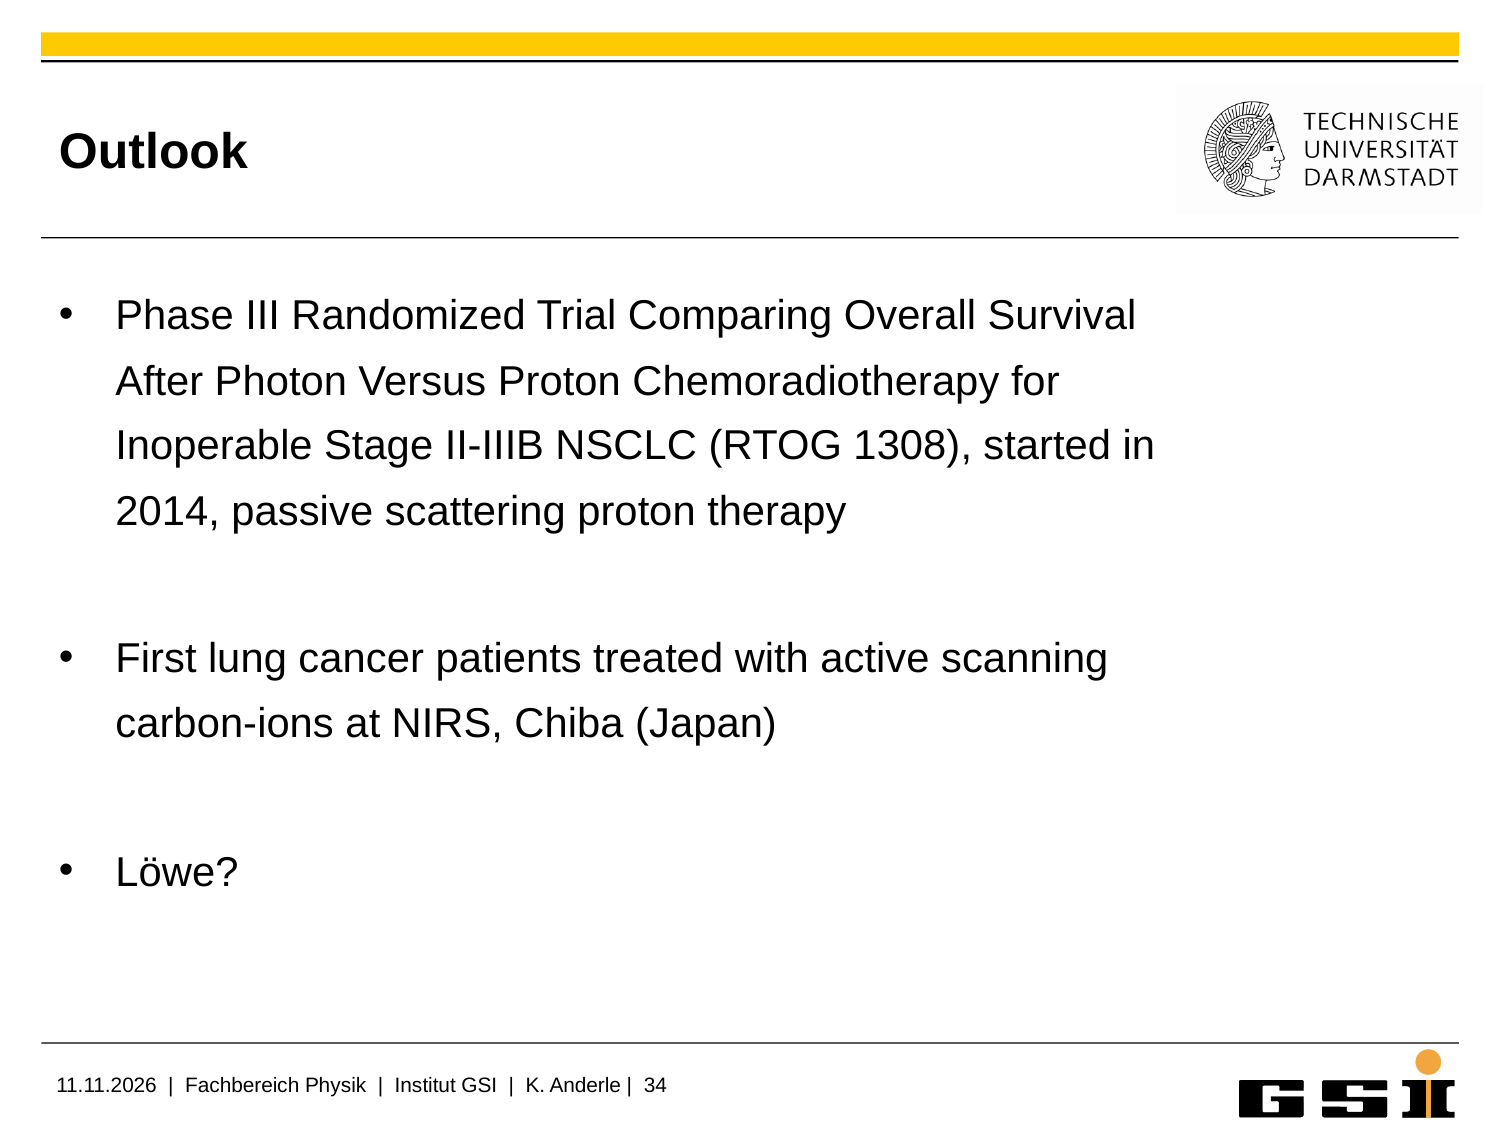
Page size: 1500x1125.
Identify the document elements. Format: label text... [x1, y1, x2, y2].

list Phase III Randomized Trial Comparing Overall Survival After Photon Versus Proton Chemoradiotherapy for Inoperable Stage II-IIIB NSCLC (RTOG 1308), started in 2014, passive scattering proton therapy First lung cancer patients treated with active scanning carbon-ions at NIRS, Chiba (Japan) Löwe? [58, 265, 1179, 1001]
title Outlook [58, 79, 1149, 218]
picture [1175, 84, 1483, 214]
